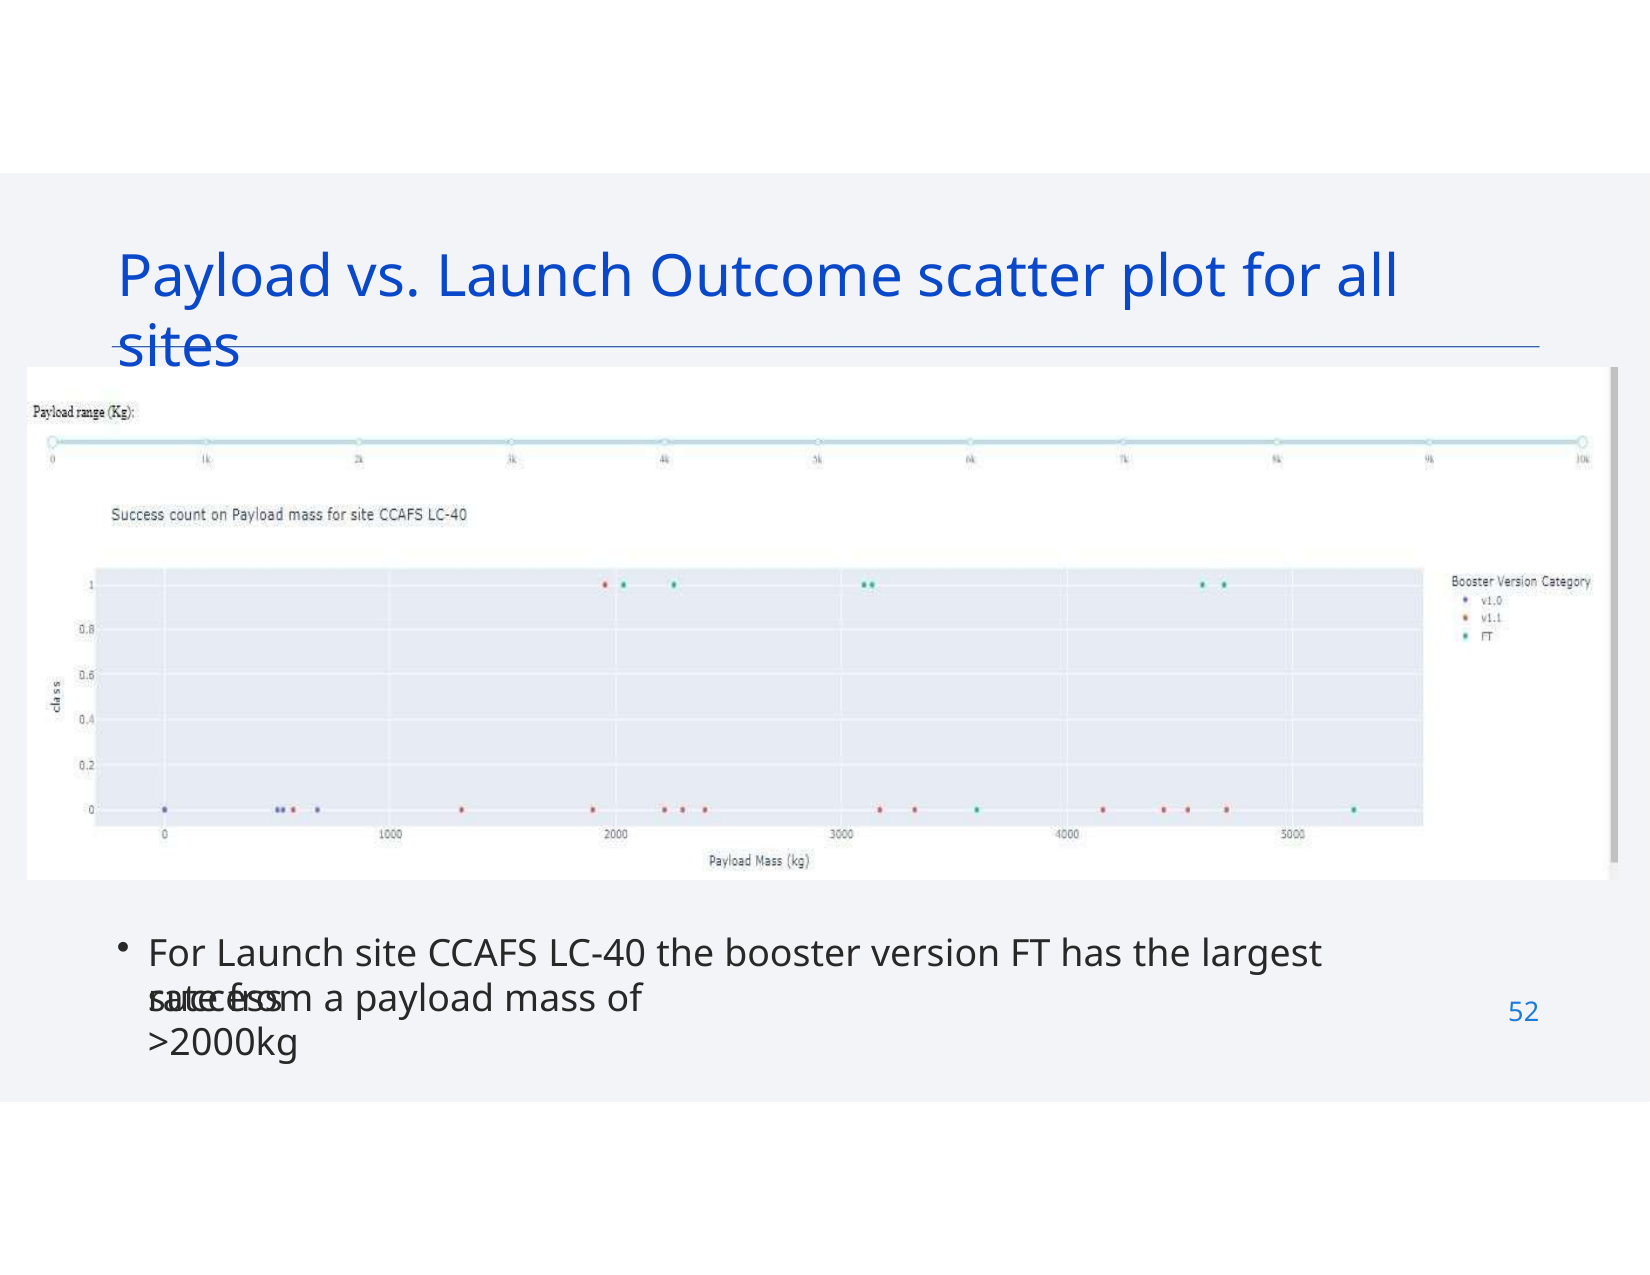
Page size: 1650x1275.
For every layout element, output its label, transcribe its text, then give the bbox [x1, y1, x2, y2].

title Payload vs. Launch Outcome scatter plot for all sites [114, 235, 1477, 367]
picture [0, 173, 1650, 1102]
slide_number 52 [1501, 998, 1545, 1275]
text_box rate from a payload mass of >2000kg [145, 975, 775, 1064]
text_box For Launch site CCAFS LC-40 the booster version FT has the largest success [114, 926, 1456, 1019]
